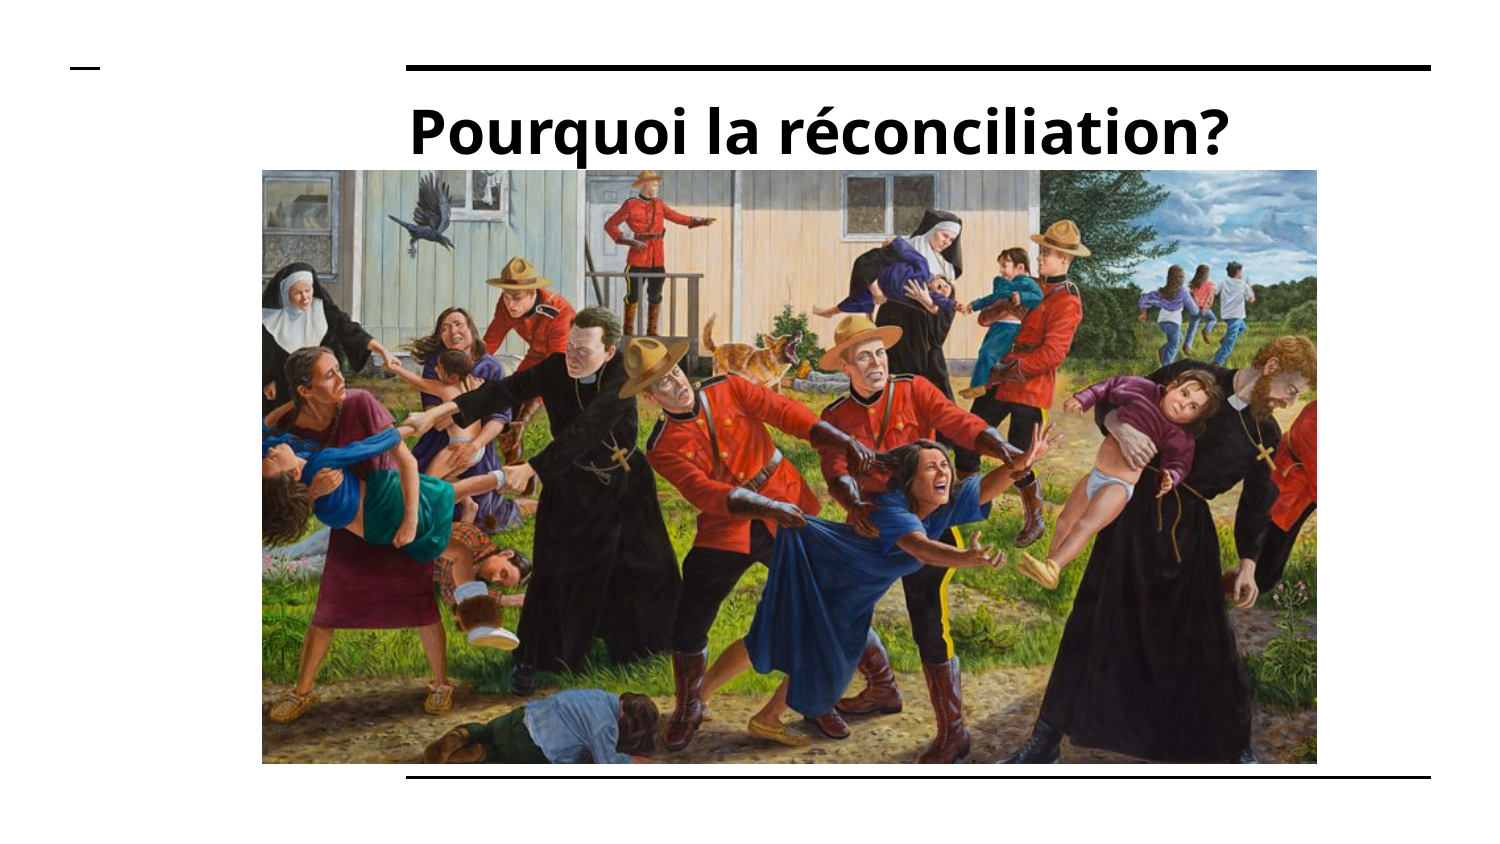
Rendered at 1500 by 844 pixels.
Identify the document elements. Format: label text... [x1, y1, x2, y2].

picture [261, 169, 1318, 764]
title Pourquoi la réconciliation? [393, 77, 1431, 183]
